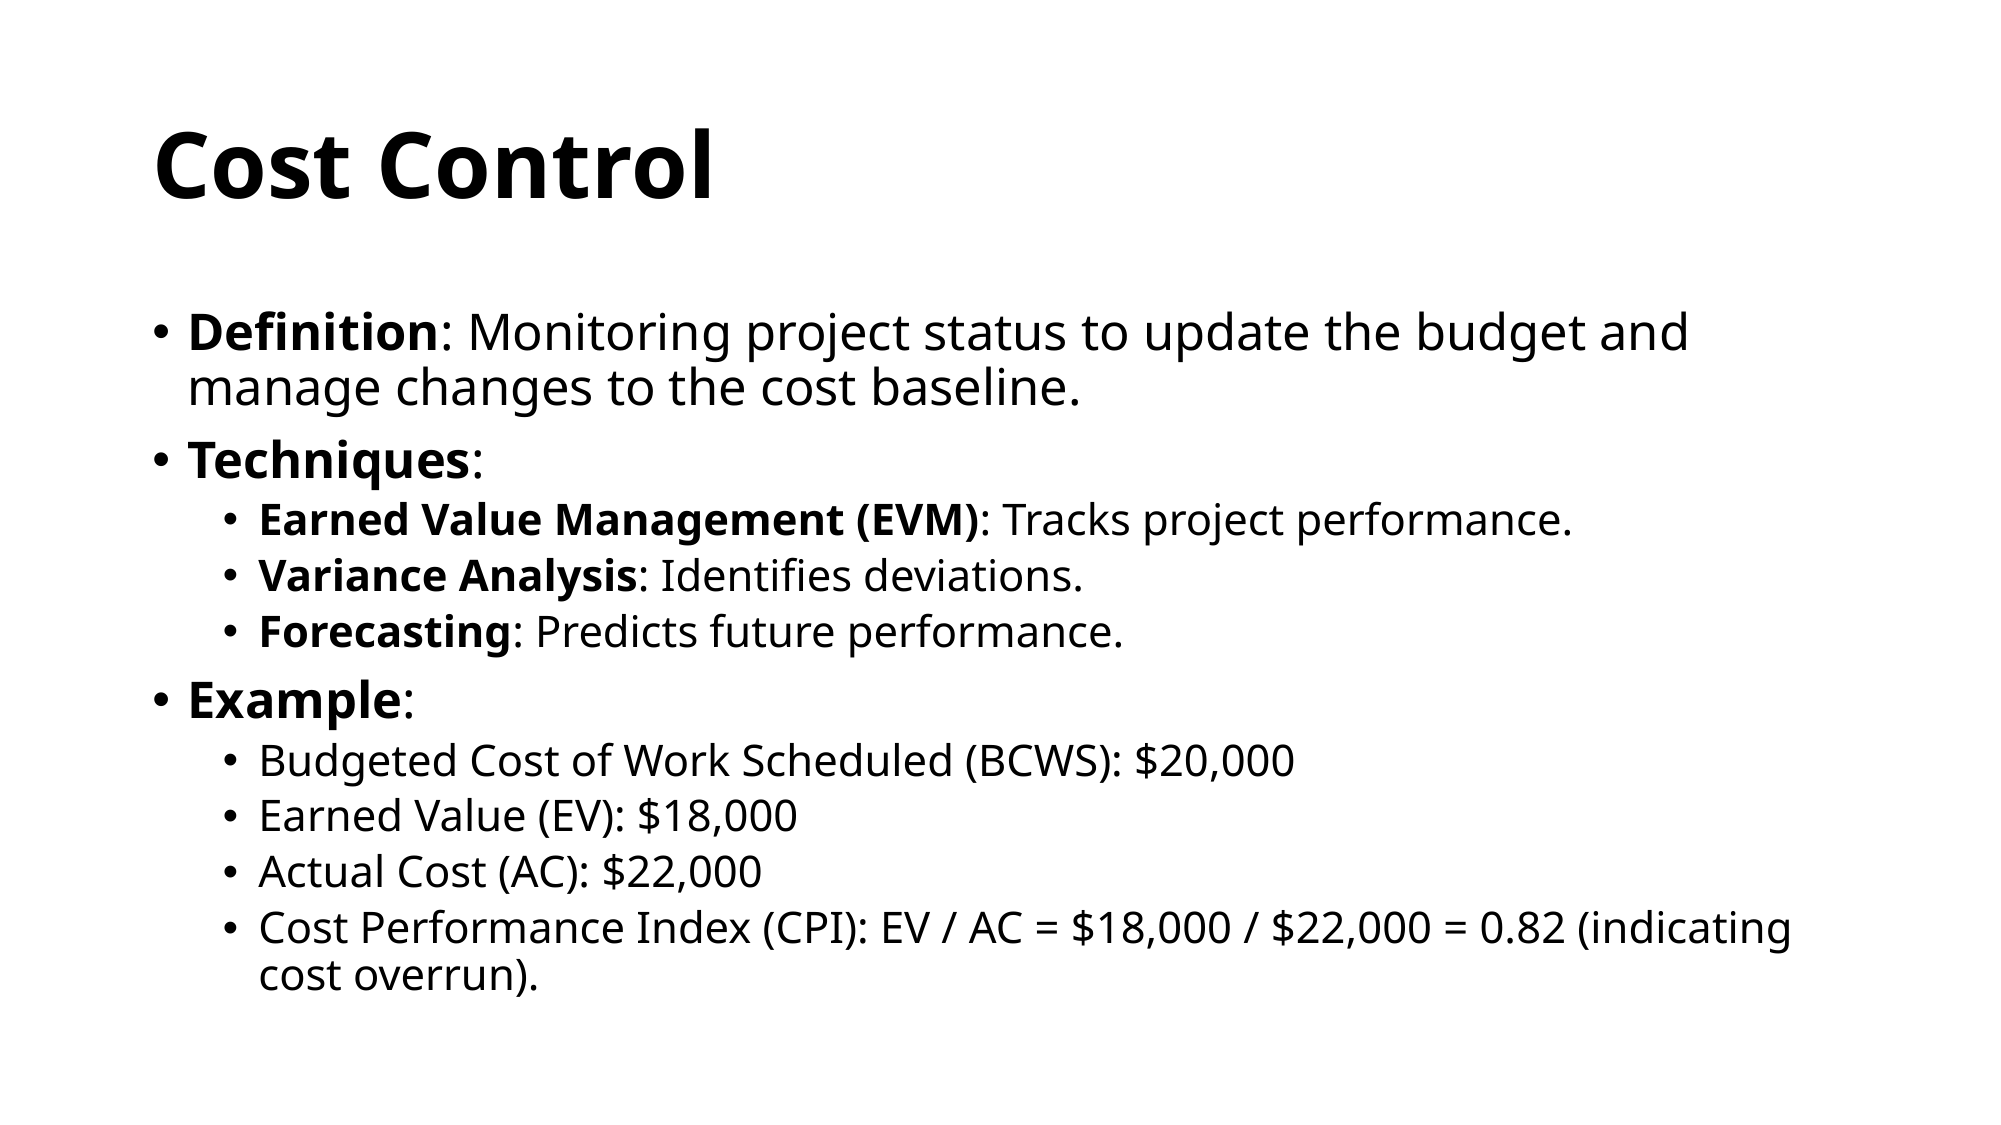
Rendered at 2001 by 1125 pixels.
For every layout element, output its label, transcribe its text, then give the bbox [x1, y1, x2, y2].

title Cost Control [137, 59, 1863, 278]
list Definition: Monitoring project status to update the budget and manage changes to the cost baseline. Techniques: Earned Value Management (EVM): Tracks project performance. Variance Analysis: Identifies deviations. Forecasting: Predicts future performance. Example: Budgeted Cost of Work Scheduled (BCWS): $20,000 Earned Value (EV): $18,000 Actual Cost (AC): $22,000 Cost Performance Index (CPI): EV / AC = $18,000 / $22,000 = 0.82 (indicating cost overrun). [137, 299, 1863, 1014]
